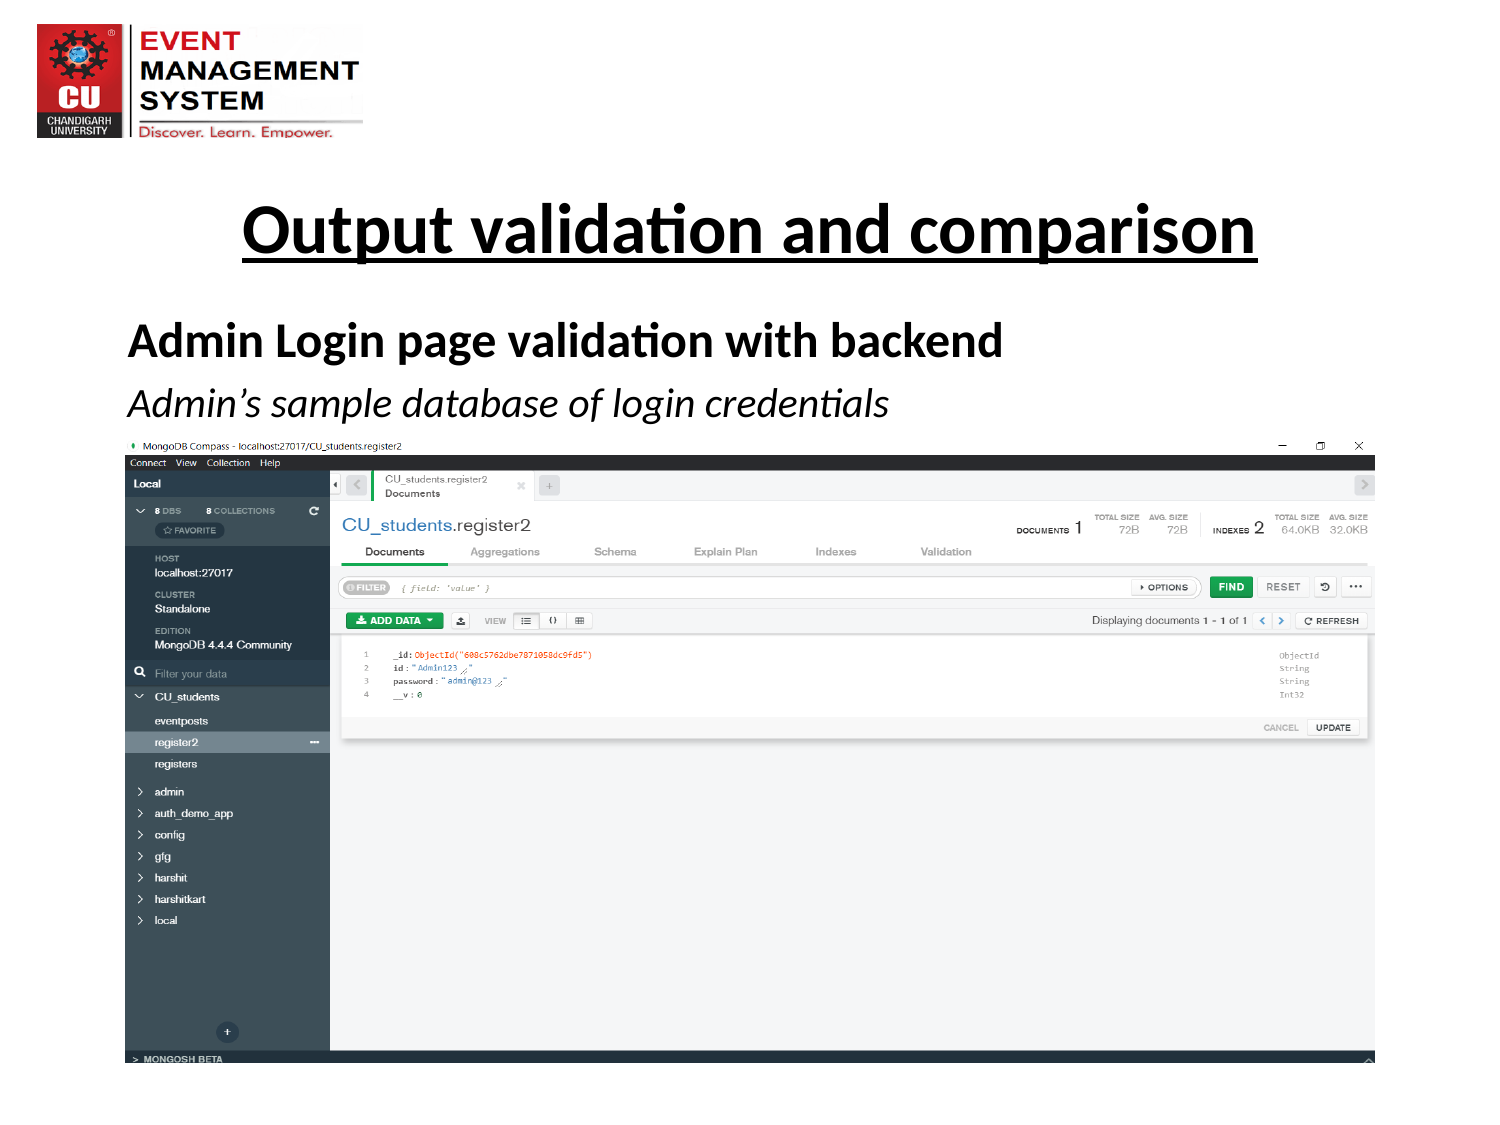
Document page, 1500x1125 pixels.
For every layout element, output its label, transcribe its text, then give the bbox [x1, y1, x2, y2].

title Output validation and comparison [112, 149, 1388, 299]
picture [37, 24, 363, 138]
subtitle Admin Login page validation with backend Admin’s sample database of login credentials [112, 299, 1388, 1088]
picture [124, 437, 1376, 1063]
